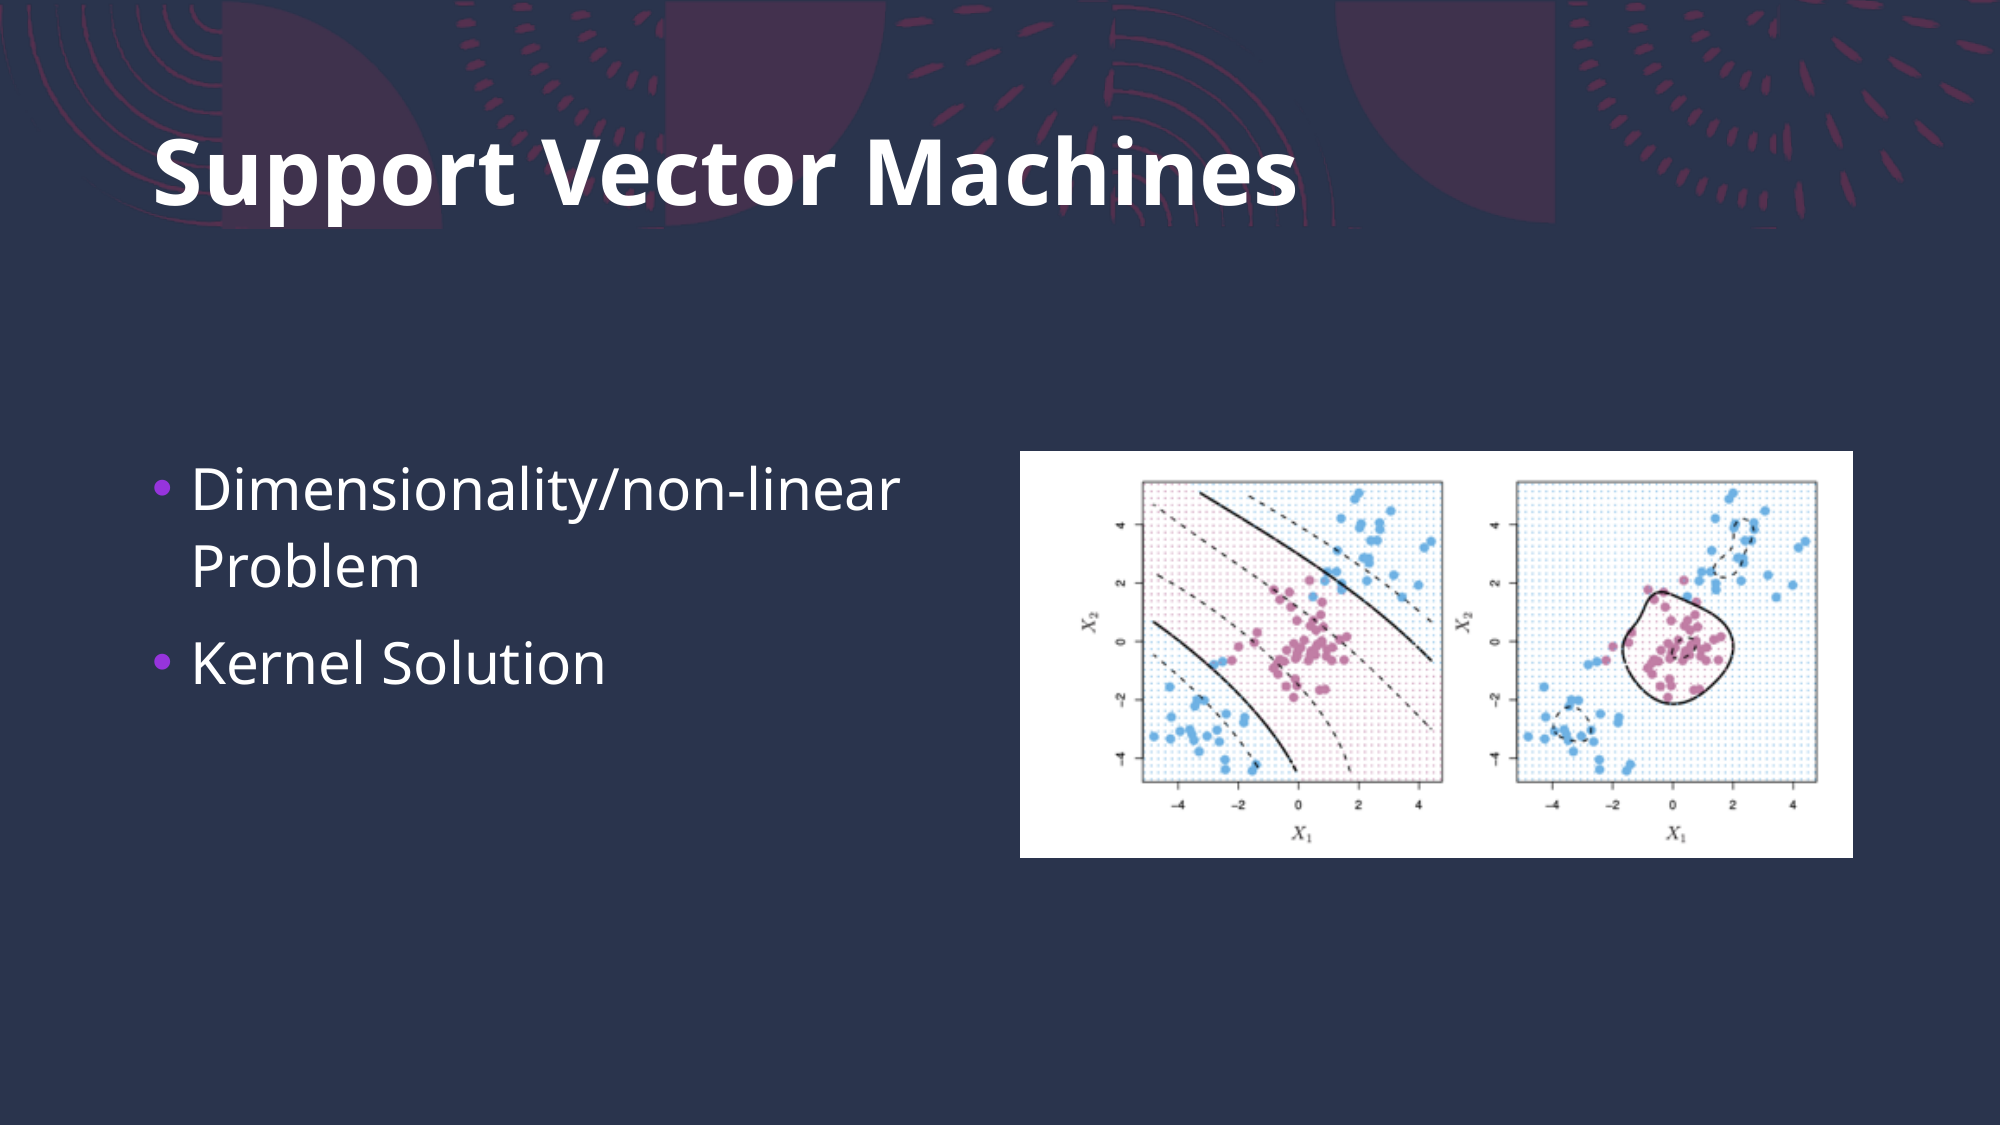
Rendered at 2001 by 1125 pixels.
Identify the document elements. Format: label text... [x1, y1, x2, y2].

list Dimensionality/non-linear Problem Kernel Solution [137, 437, 984, 1016]
picture [1020, 451, 1853, 858]
title Support Vector Machines [137, 59, 1863, 278]
